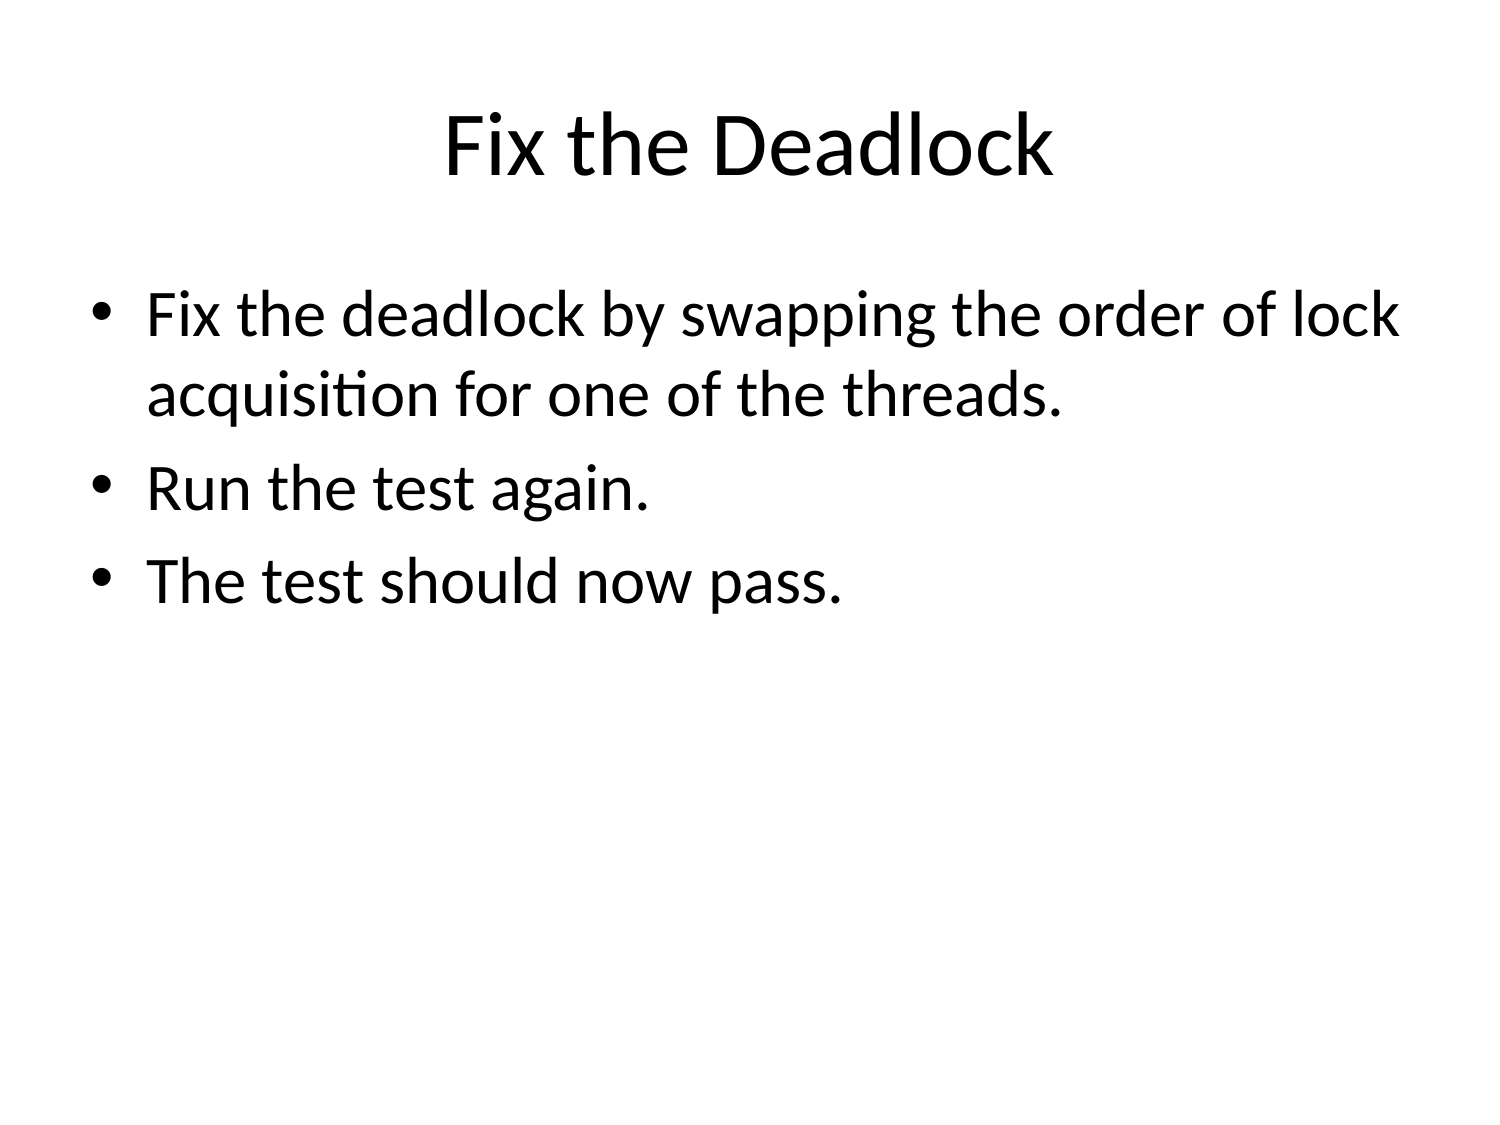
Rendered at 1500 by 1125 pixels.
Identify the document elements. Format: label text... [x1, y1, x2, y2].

title Fix the Deadlock [75, 45, 1425, 233]
list Fix the deadlock by swapping the order of lock acquisition for one of the threads. Run the test again. The test should now pass. [75, 262, 1425, 1005]
